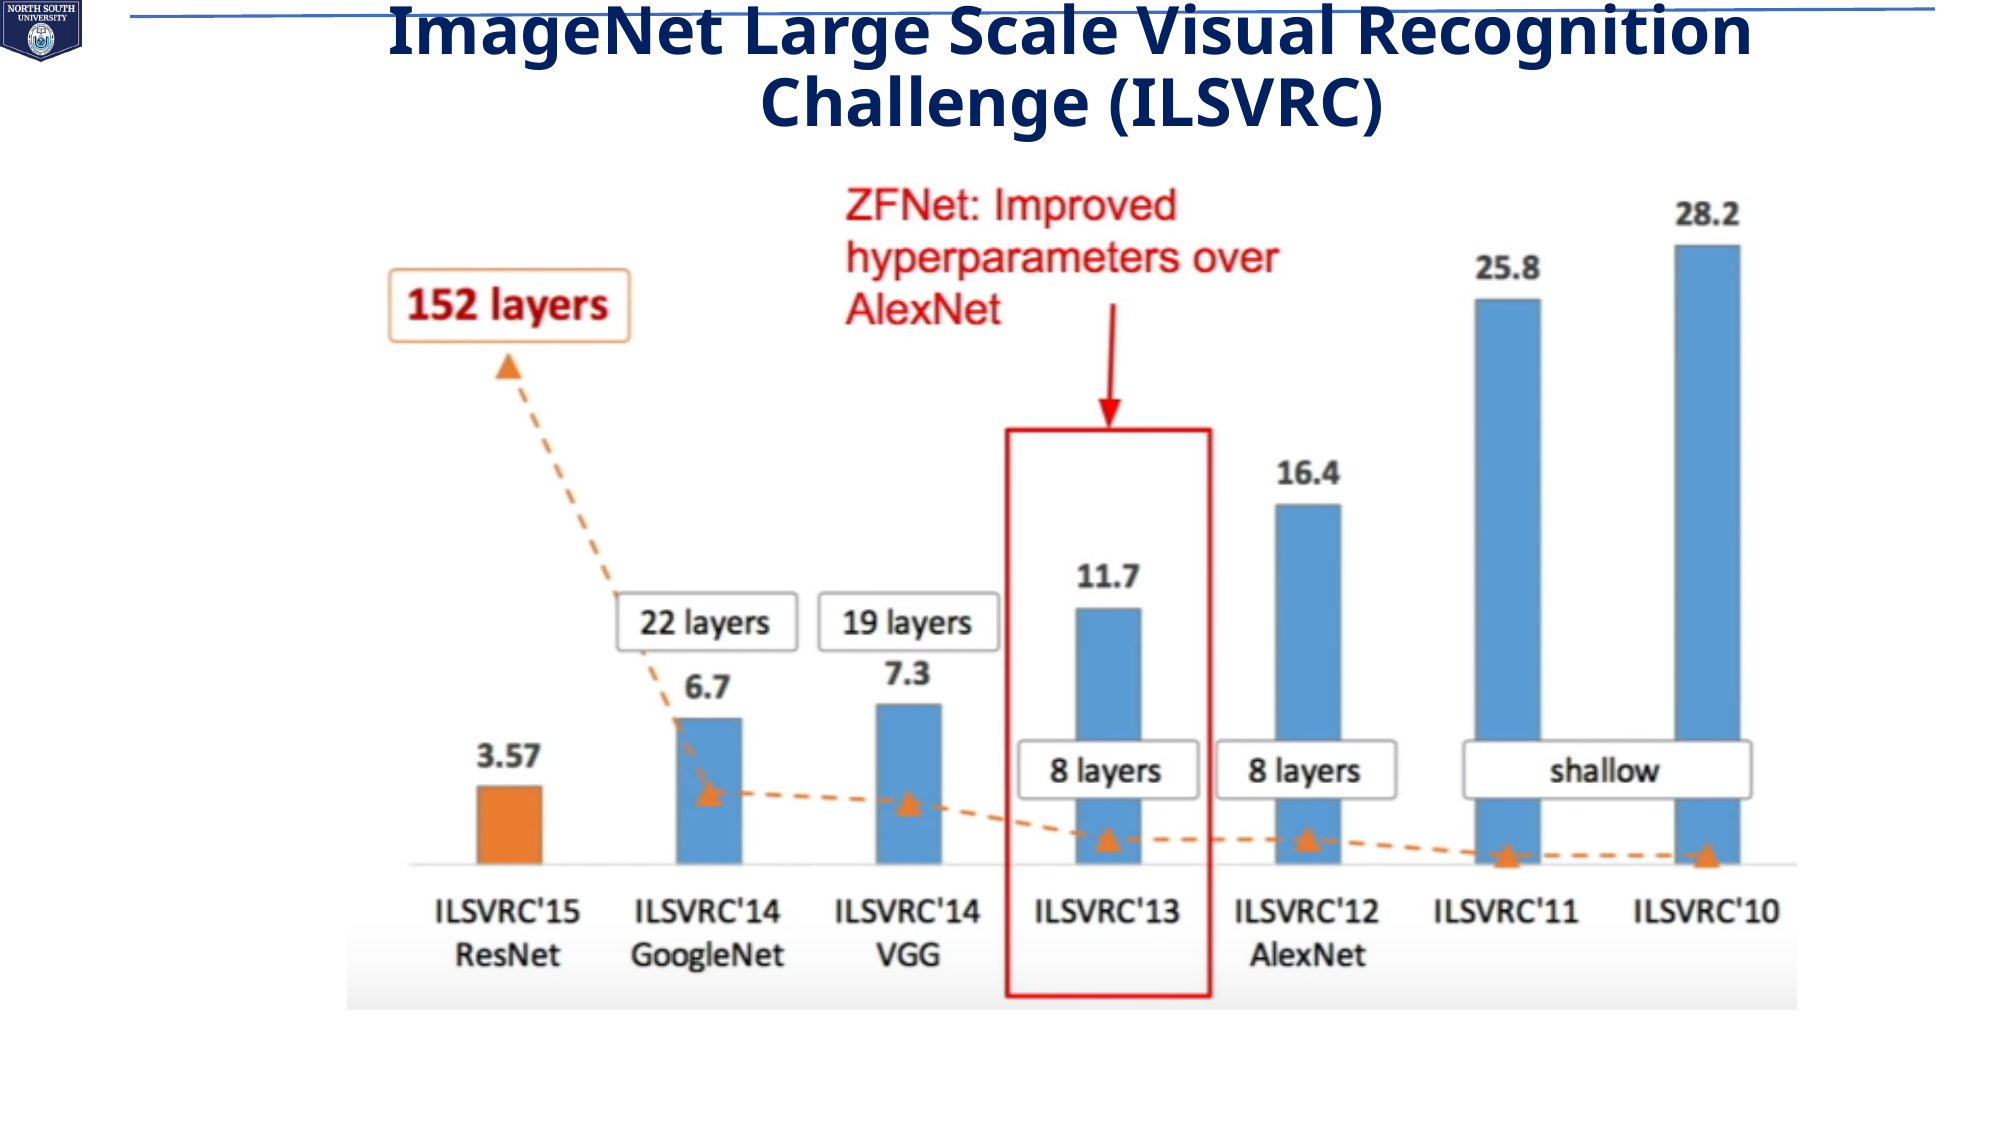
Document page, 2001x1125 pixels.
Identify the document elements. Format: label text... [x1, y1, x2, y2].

picture [347, 153, 1797, 1010]
picture [0, 0, 82, 65]
text_box ImageNet Large Scale Visual Recognition Challenge (ILSVRC) [209, 25, 1935, 112]
